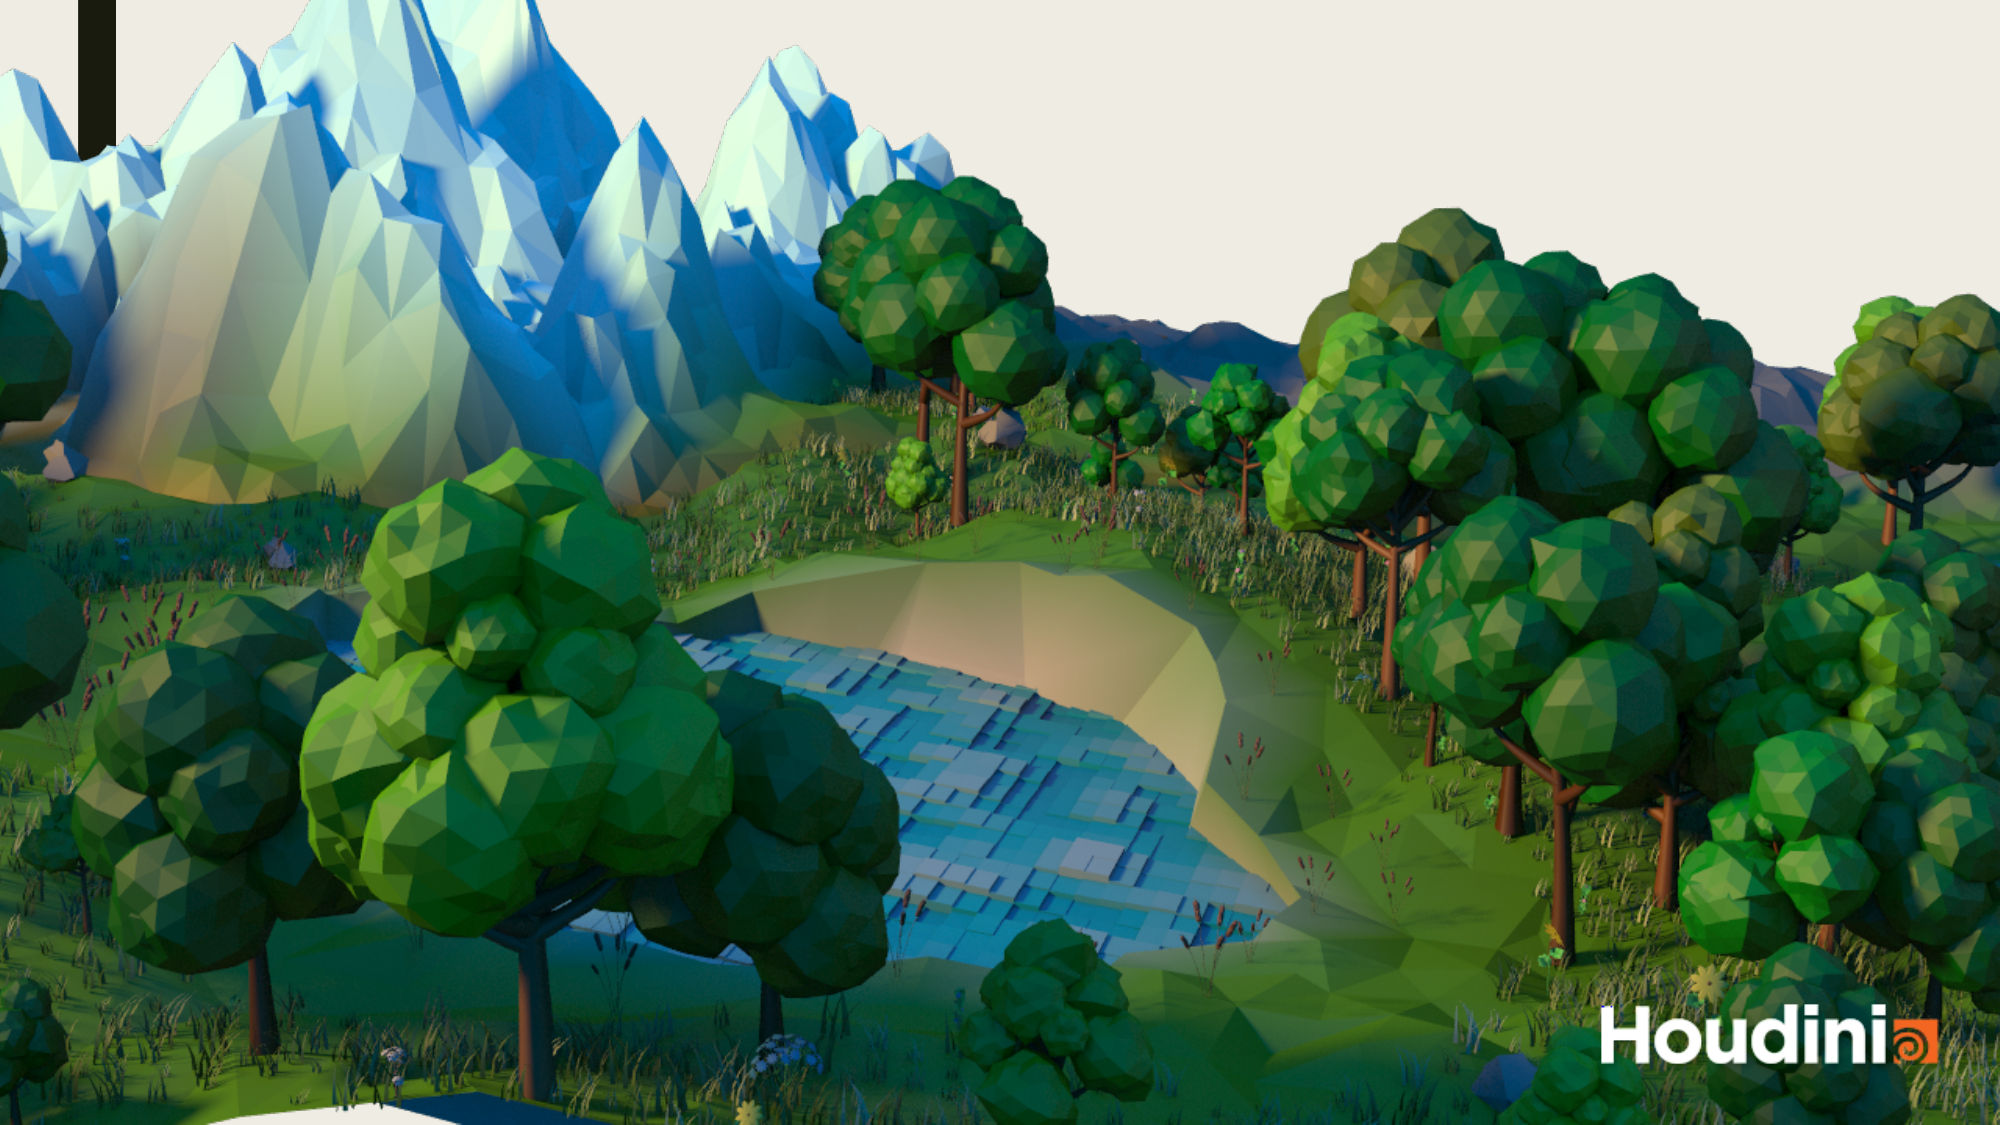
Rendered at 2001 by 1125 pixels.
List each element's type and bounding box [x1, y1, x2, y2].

list [0, 0, 2000, 1125]
